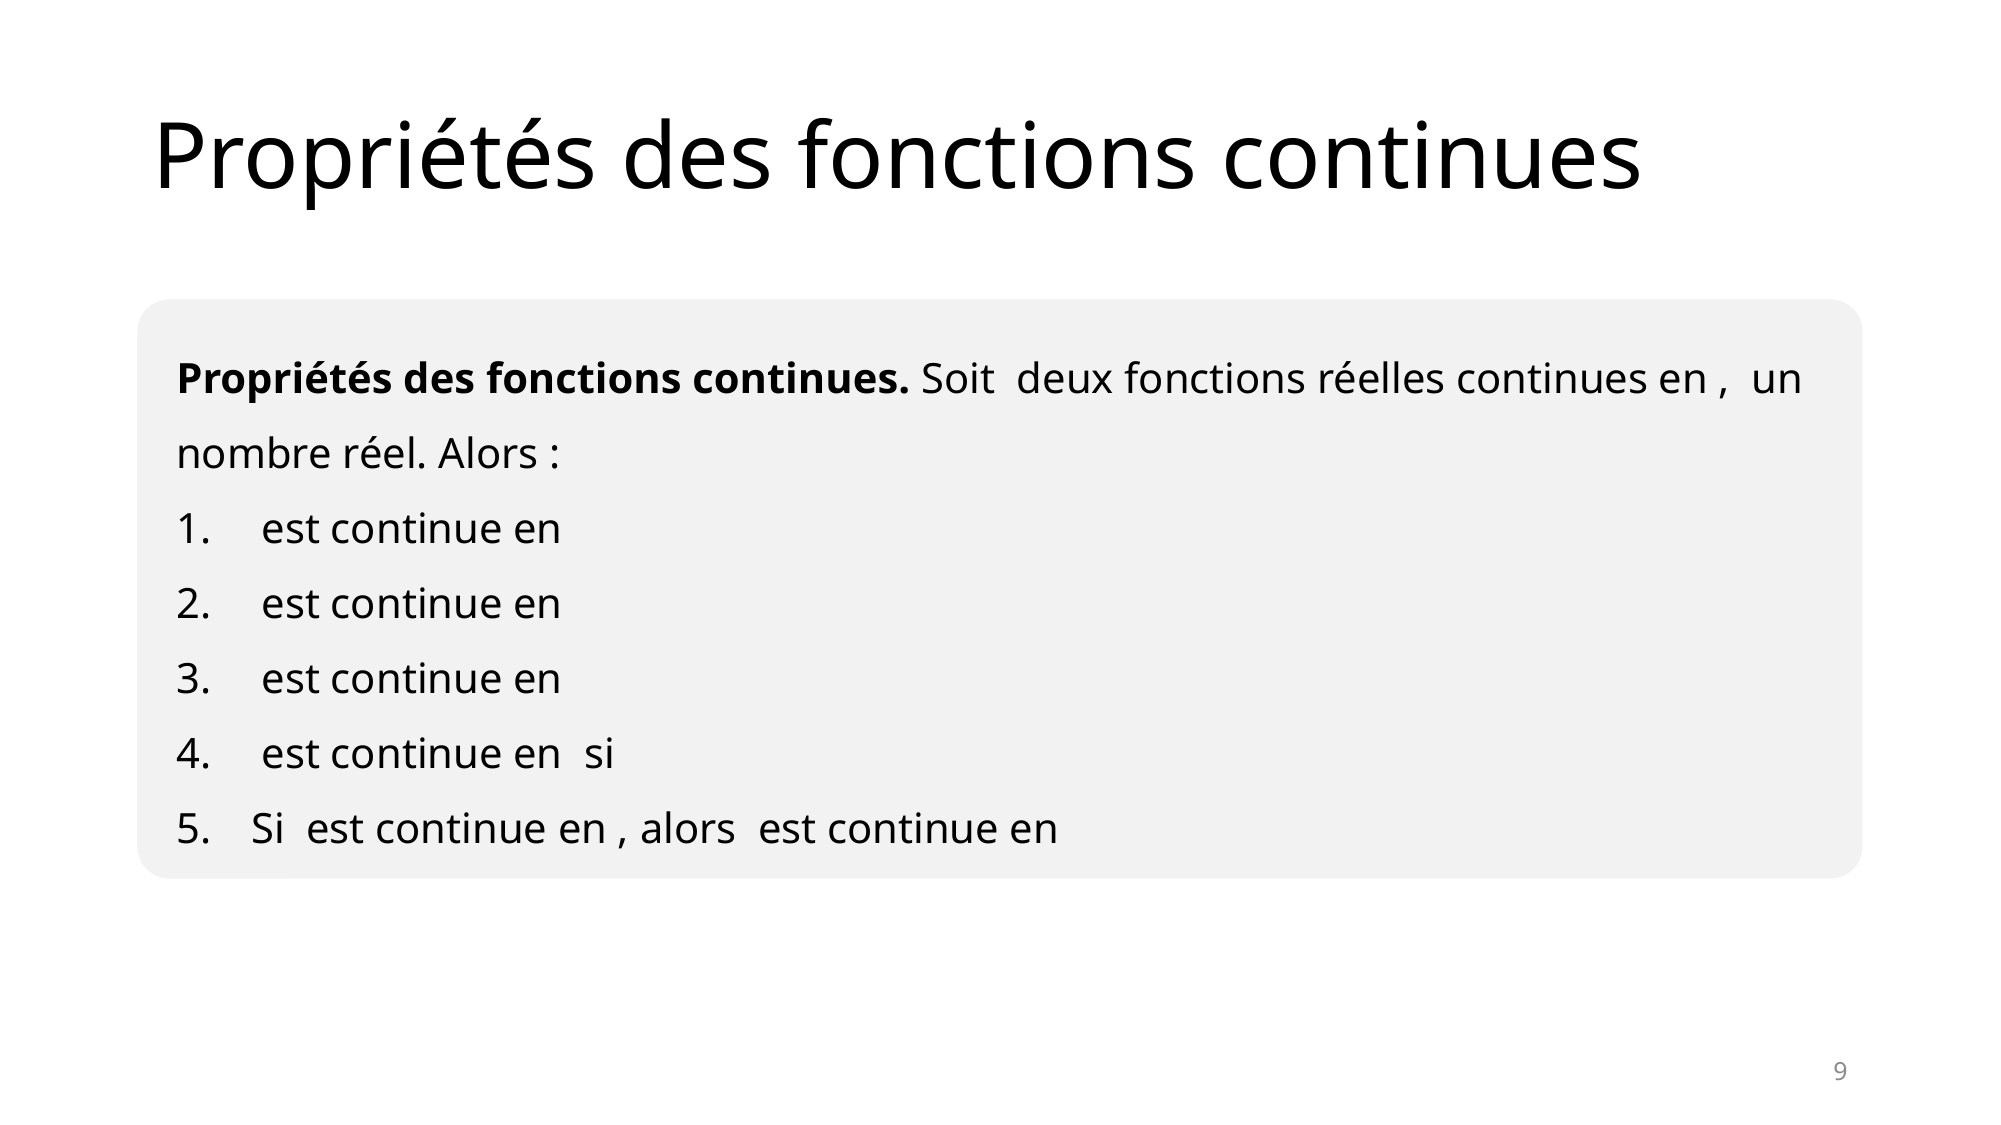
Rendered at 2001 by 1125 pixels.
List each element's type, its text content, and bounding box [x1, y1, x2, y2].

slide_number 9 [1412, 1042, 1863, 1103]
title Propriétés des fonctions continues [137, 50, 1863, 268]
